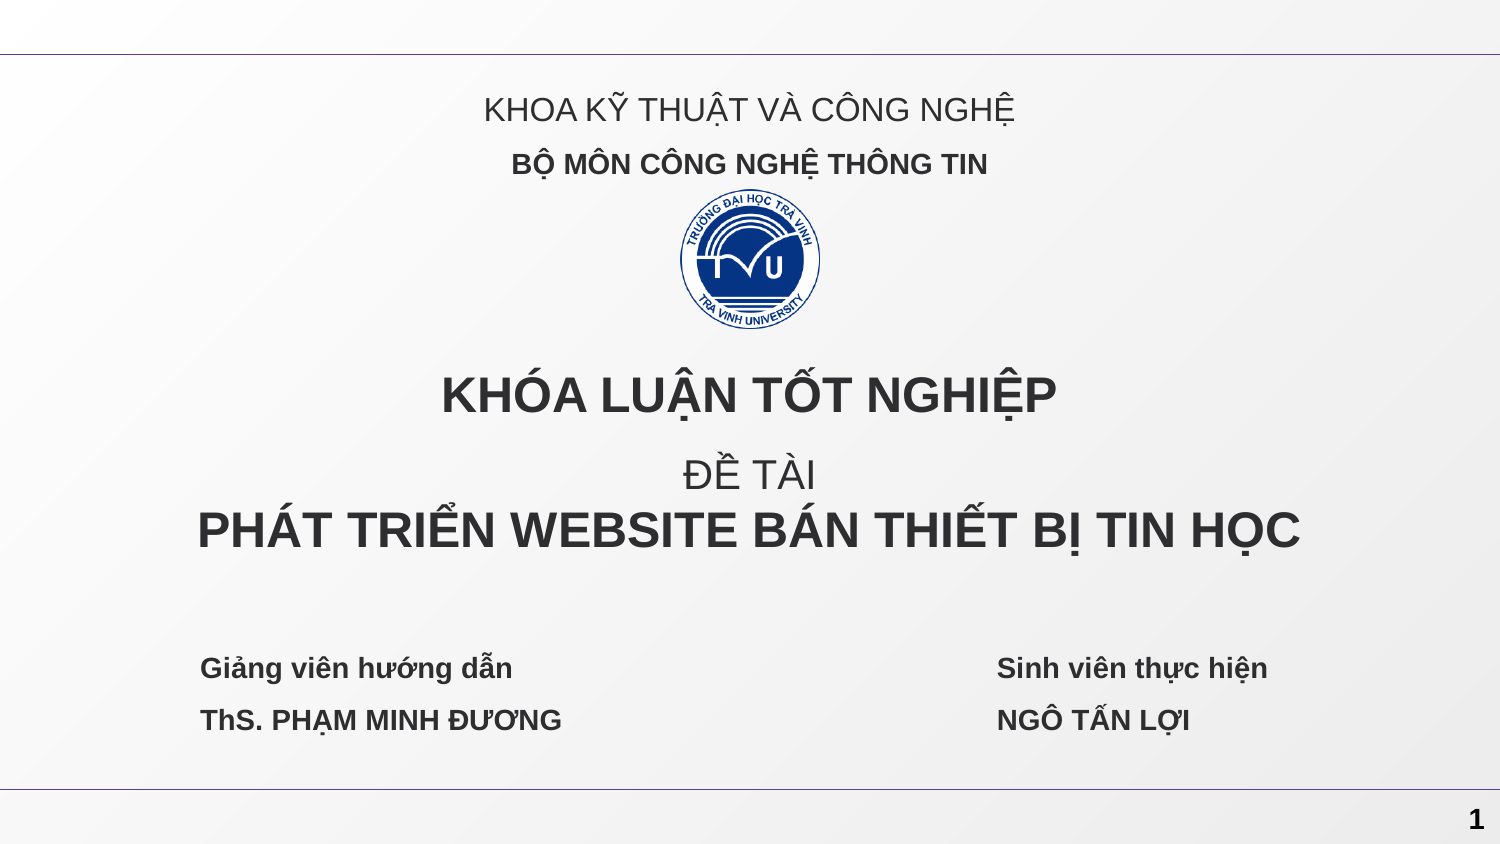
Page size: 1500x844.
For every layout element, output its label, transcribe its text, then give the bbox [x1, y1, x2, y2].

text_box Giảng viên hướng dẫn ThS. PHẠM MINH ĐƯƠNG [185, 624, 642, 744]
picture [680, 189, 820, 329]
text_box Sinh viên thực hiện NGÔ TẤN LỢI [982, 624, 1330, 744]
text_box 1 [1453, 793, 1500, 843]
text_box KHOA KỸ THUẬT VÀ CÔNG NGHỆ BỘ MÔN CÔNG NGHỆ THÔNG TIN [0, 60, 1500, 188]
text_box KHÓA LUẬN TỐT NGHIỆP ĐỀ TÀI PHÁT TRIỂN WEBSITE BÁN THIẾT BỊ TIN HỌC [0, 325, 1500, 566]
